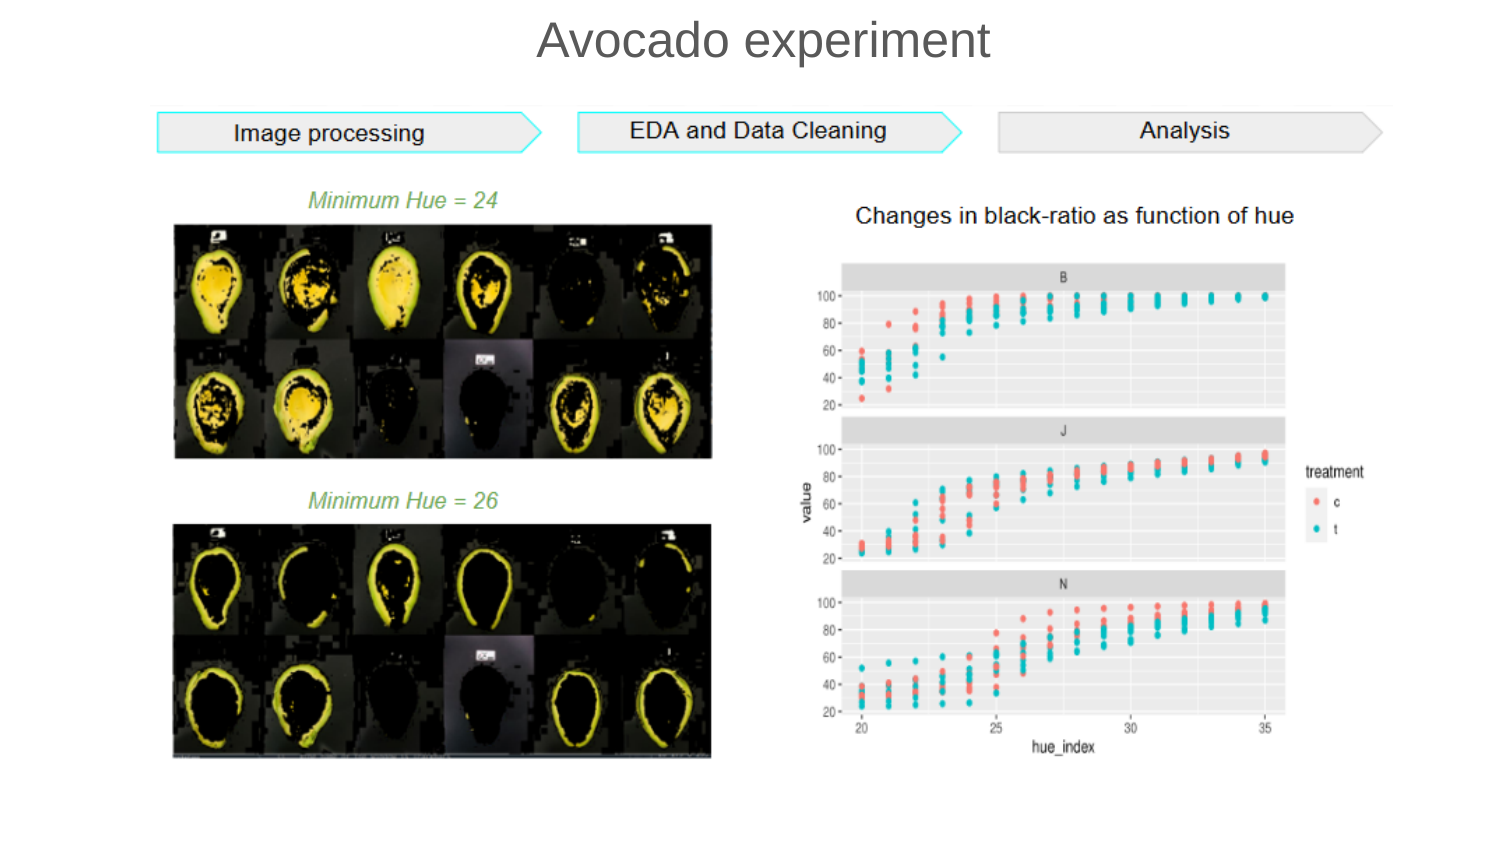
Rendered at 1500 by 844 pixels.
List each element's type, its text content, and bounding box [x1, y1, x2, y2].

text_box Avocado experiment [521, 0, 1020, 75]
picture [149, 104, 1393, 787]
